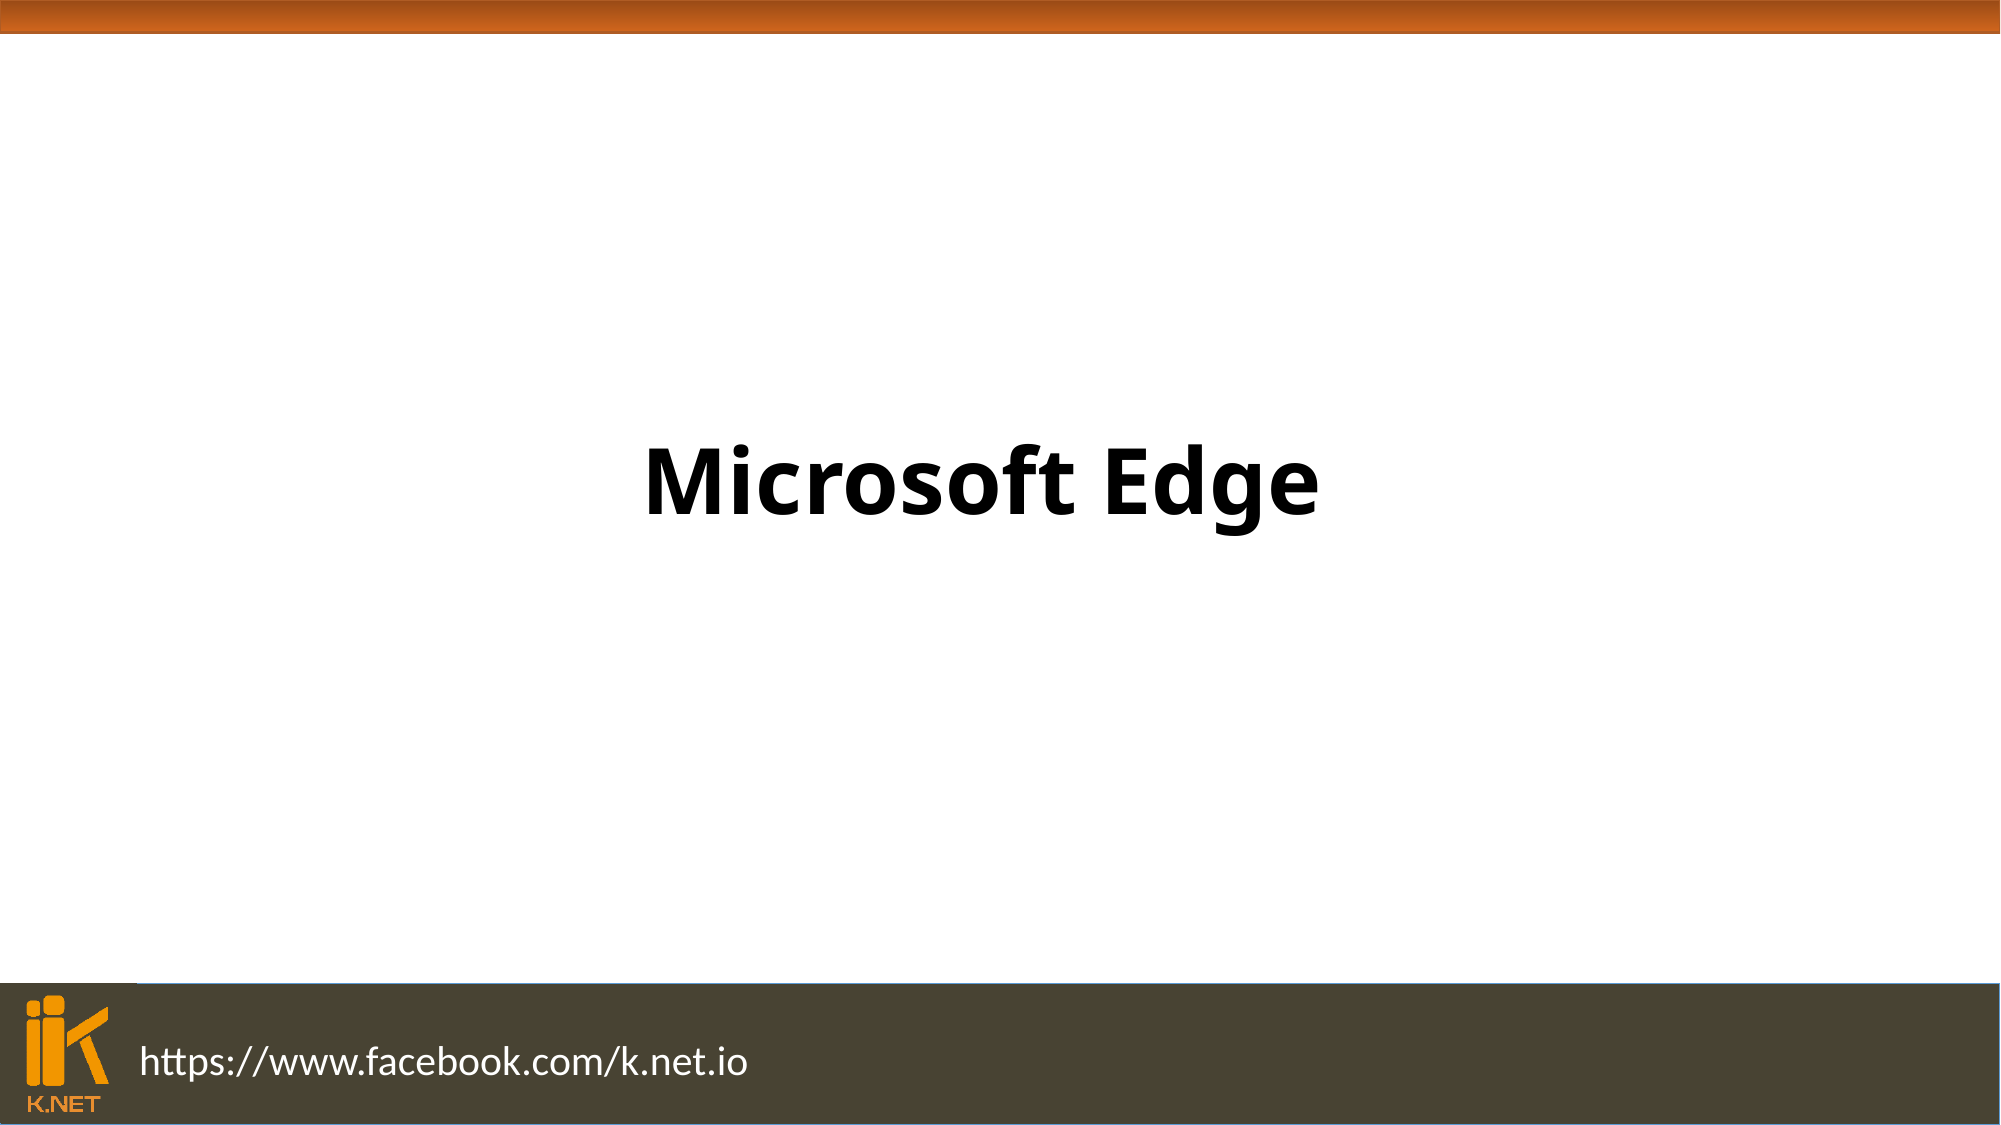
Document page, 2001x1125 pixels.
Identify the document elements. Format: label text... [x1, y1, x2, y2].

title Microsoft Edge [119, 375, 1845, 594]
picture [0, 983, 137, 1123]
